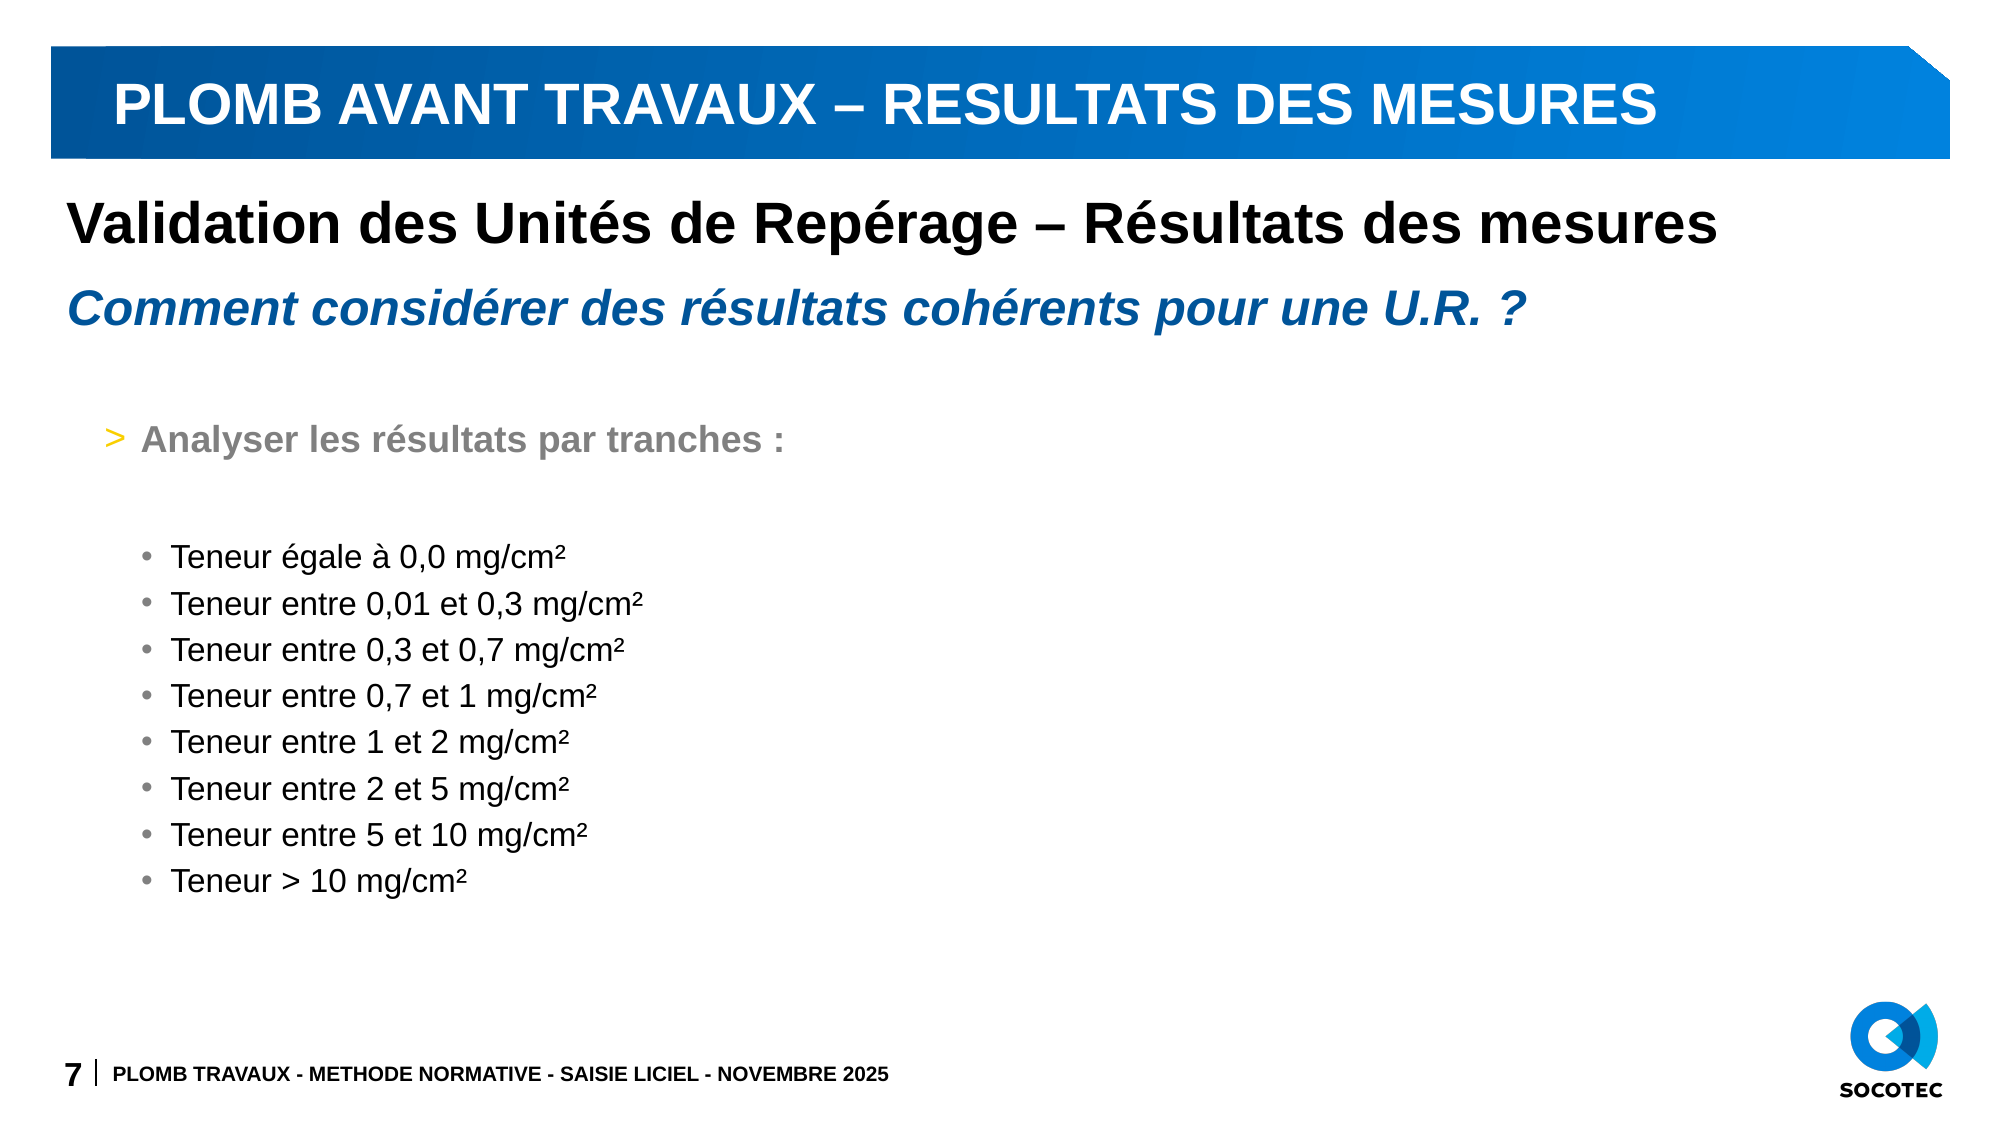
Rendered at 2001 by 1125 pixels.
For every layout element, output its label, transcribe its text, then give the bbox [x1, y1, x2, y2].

list Validation des Unités de Repérage – Résultats des mesures Comment considérer des résultats cohérents pour une U.R. ? Analyser les résultats par tranches : Teneur égale à 0,0 mg/cm² Teneur entre 0,01 et 0,3 mg/cm² Teneur entre 0,3 et 0,7 mg/cm² Teneur entre 0,7 et 1 mg/cm² Teneur entre 1 et 2 mg/cm² Teneur entre 2 et 5 mg/cm² Teneur entre 5 et 10 mg/cm² Teneur > 10 mg/cm² [51, 177, 1965, 1043]
slide_number 7 [0, 1042, 97, 1103]
footer PLOMB TRAVAUX - METHODE NORMATIVE - SAISIE LICIEL - NOVEMBRE 2025 [97, 1043, 1179, 1103]
picture [1833, 1043, 1949, 1103]
title plomB AVANT TRAVAUX – RESULTATS DES MESURES [98, 66, 1824, 145]
